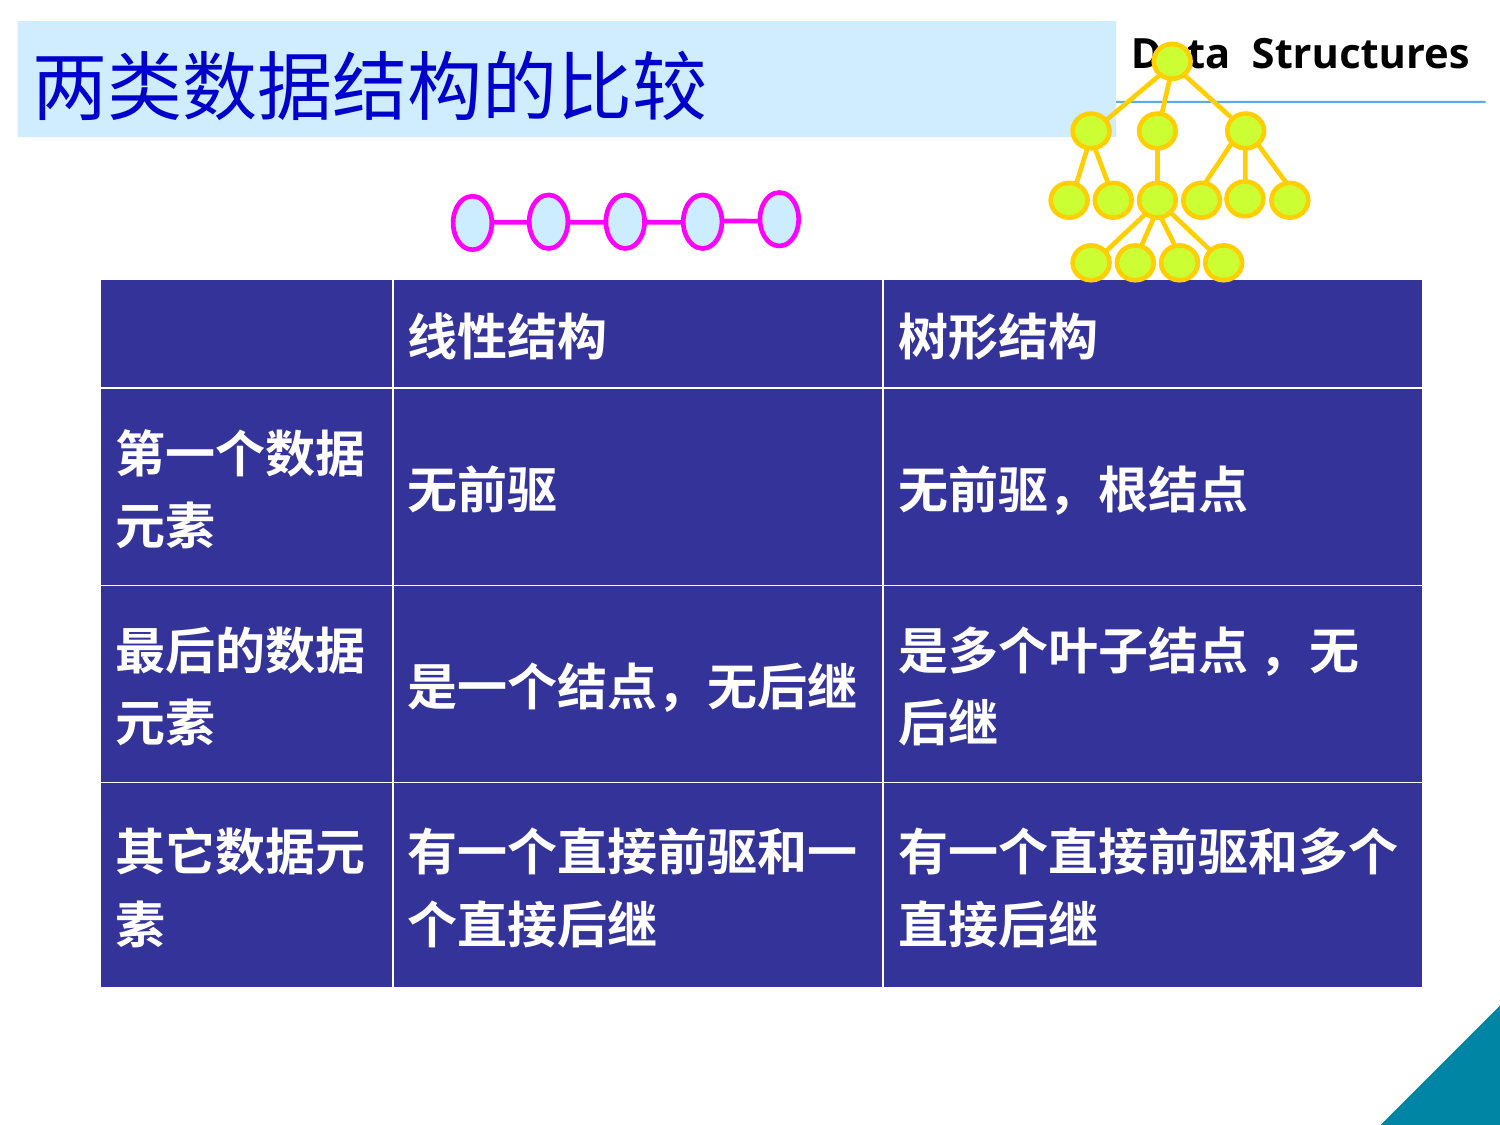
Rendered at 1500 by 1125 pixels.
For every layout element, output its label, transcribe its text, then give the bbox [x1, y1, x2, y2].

table_header 线性结构 [394, 280, 882, 387]
title 两类数据结构的比较 [17, 21, 1117, 138]
table_cell 无前驱，根结点 [884, 389, 1422, 585]
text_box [1050, 43, 1309, 281]
table_cell 其它数据元素 [101, 783, 392, 987]
table_cell 有一个直接前驱和一个直接后继 [394, 783, 882, 987]
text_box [453, 192, 799, 250]
table_header [101, 280, 392, 387]
table_cell 无前驱 [394, 389, 882, 585]
table_cell 最后的数据元素 [101, 586, 392, 782]
table_header 树形结构 [884, 280, 1422, 387]
table_cell 是一个结点，无后继 [394, 586, 882, 782]
table_cell 是多个叶子结点 ，无后继 [884, 586, 1422, 782]
table_cell 第一个数据元素 [101, 389, 392, 585]
table_cell 有一个直接前驱和多个直接后继 [884, 783, 1422, 987]
